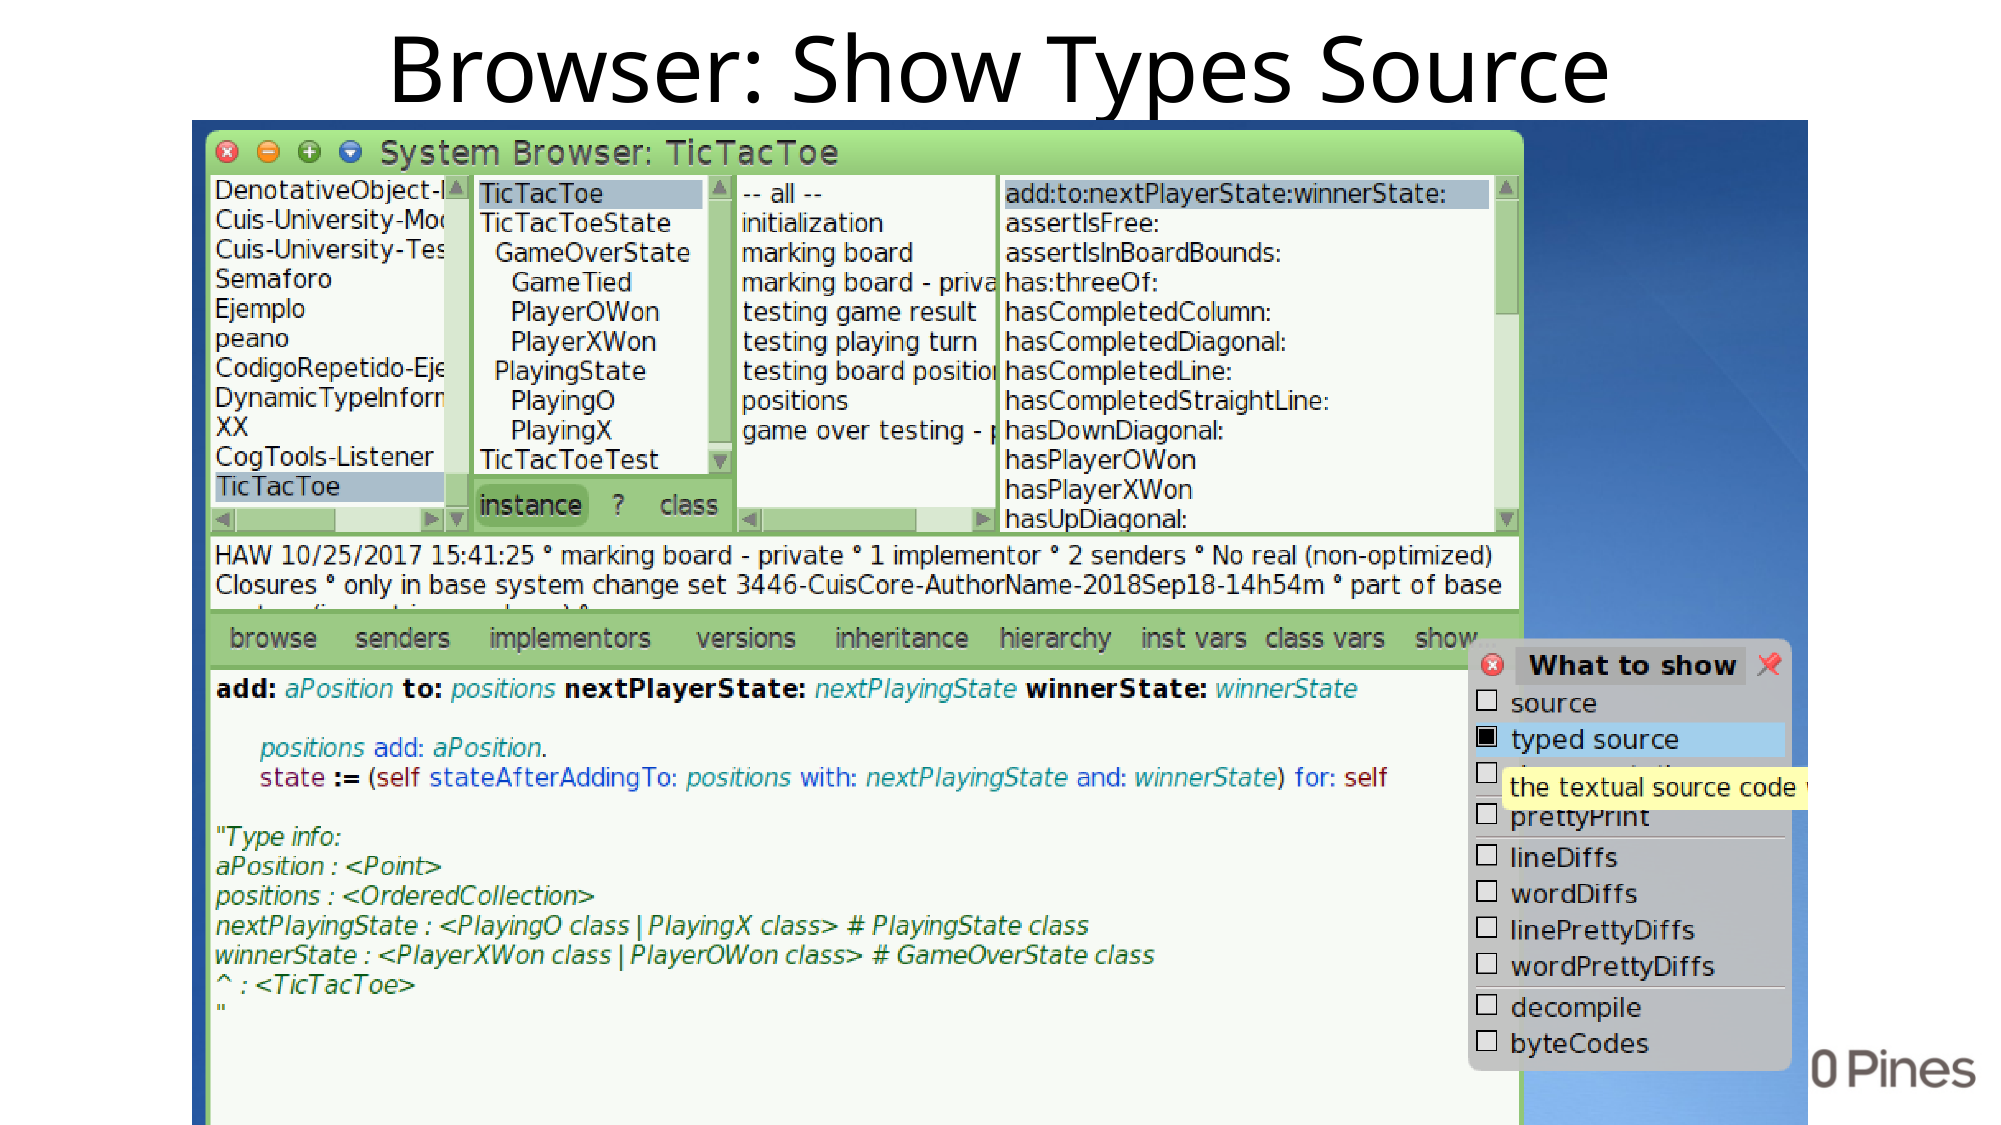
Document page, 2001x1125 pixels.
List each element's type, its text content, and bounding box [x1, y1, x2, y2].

title Browser: Show Types Source [137, 0, 1863, 182]
picture [192, 120, 1992, 1125]
